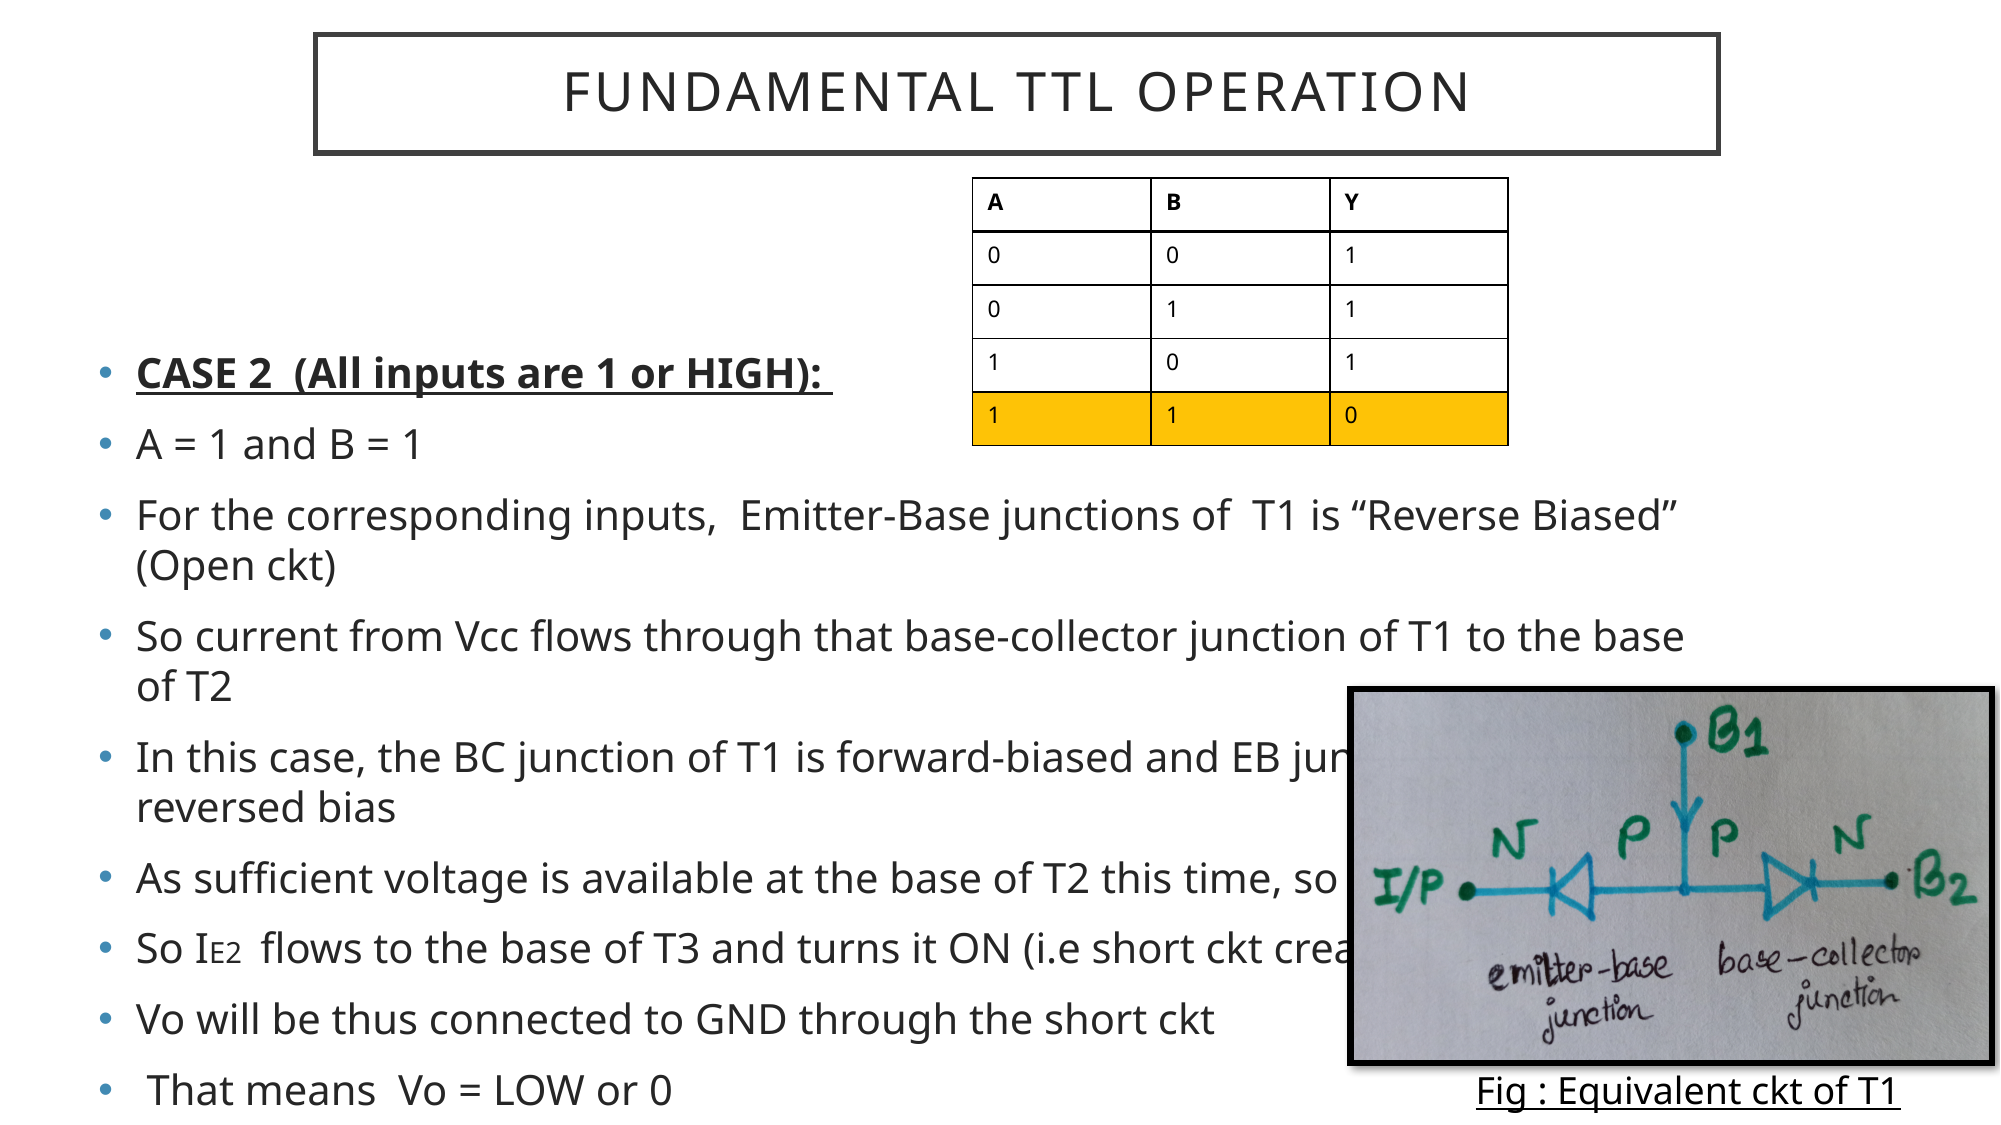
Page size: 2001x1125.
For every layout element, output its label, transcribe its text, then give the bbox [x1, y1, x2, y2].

table_cell 1 [1331, 286, 1507, 338]
table_cell 1 [973, 339, 1150, 391]
table_cell 0 [1152, 339, 1329, 391]
table_cell 1 [973, 393, 1150, 445]
picture [1353, 691, 1989, 1060]
table_cell 1 [1331, 233, 1507, 284]
text_box Fig : Equivalent ckt of T1 [1460, 1060, 1927, 1120]
table_header A [973, 179, 1150, 230]
table_cell 1 [1152, 286, 1329, 338]
table_header B [1152, 179, 1329, 230]
table_header Y [1331, 179, 1507, 230]
table_cell 0 [1152, 233, 1329, 284]
table_cell 1 [1152, 393, 1329, 445]
table_cell 1 [1331, 339, 1507, 391]
list CASE 2 (All inputs are 1 or HIGH): A = 1 and B = 1 For the corresponding inputs, Emitter-Base junctions of T1 is “Reverse Biased” (Open ckt) So current from Vcc flows through that base-collector junction of T1 to the base of T2 In this case, the BC junction of T1 is forward-biased and EB junction of T1 is reversed bias As sufficient voltage is available at the base of T2 this time, so T2 is ON So IE2 flows to the base of T3 and turns it ON (i.e short ckt created) Vo will be thus connected to GND through the short ckt That means Vo = LOW or 0 [83, 339, 1719, 1125]
table_cell 0 [973, 286, 1150, 338]
table_cell 0 [973, 233, 1150, 284]
title Fundamental TTL operation [313, 32, 1721, 156]
table_cell 0 [1331, 393, 1507, 445]
